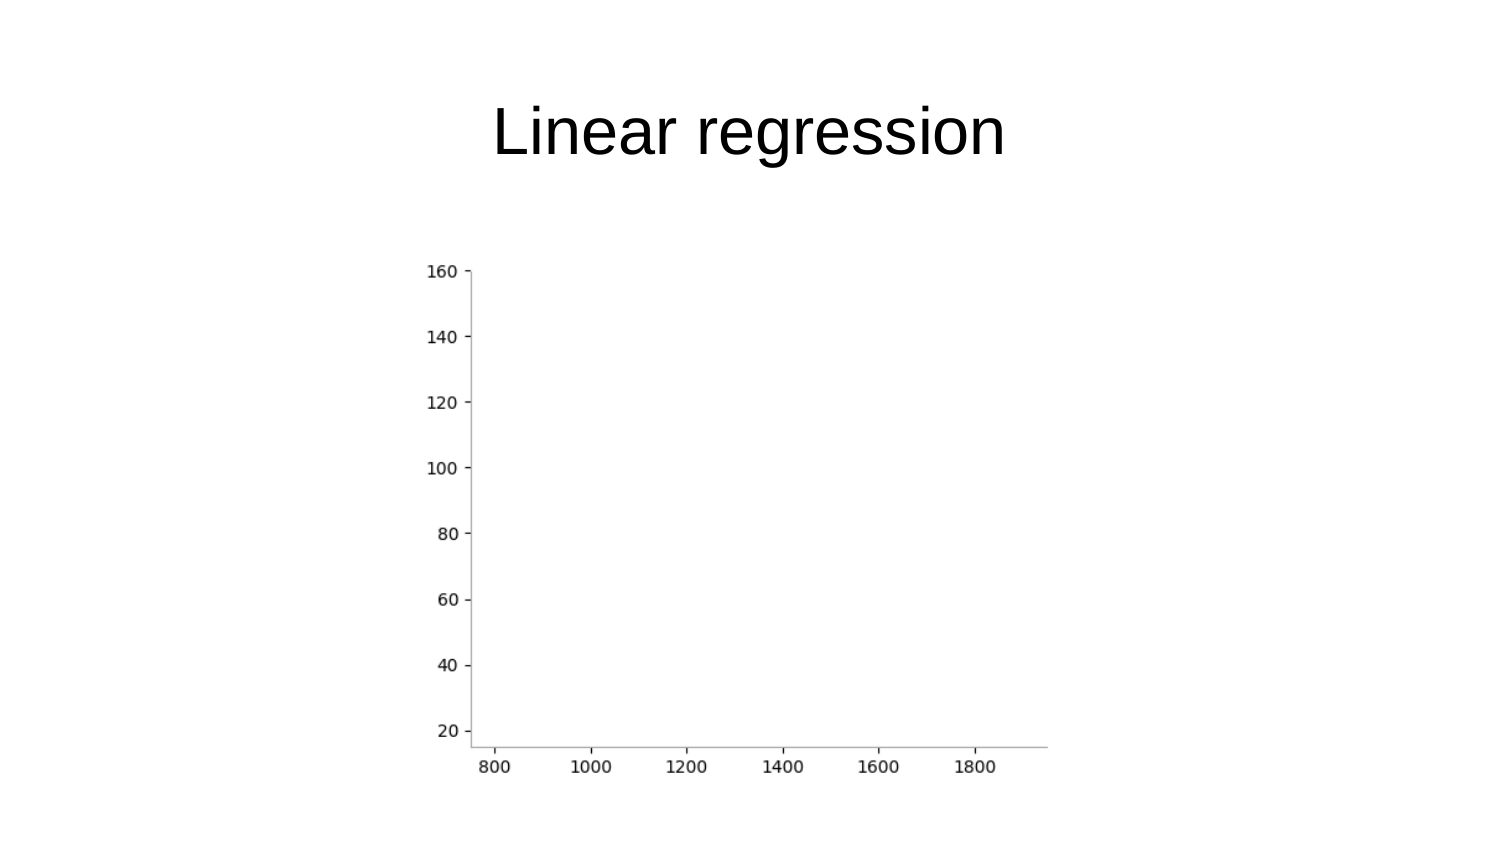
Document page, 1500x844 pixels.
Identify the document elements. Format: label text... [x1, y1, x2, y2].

title Linear regression [51, 72, 1449, 176]
picture [378, 196, 1122, 815]
